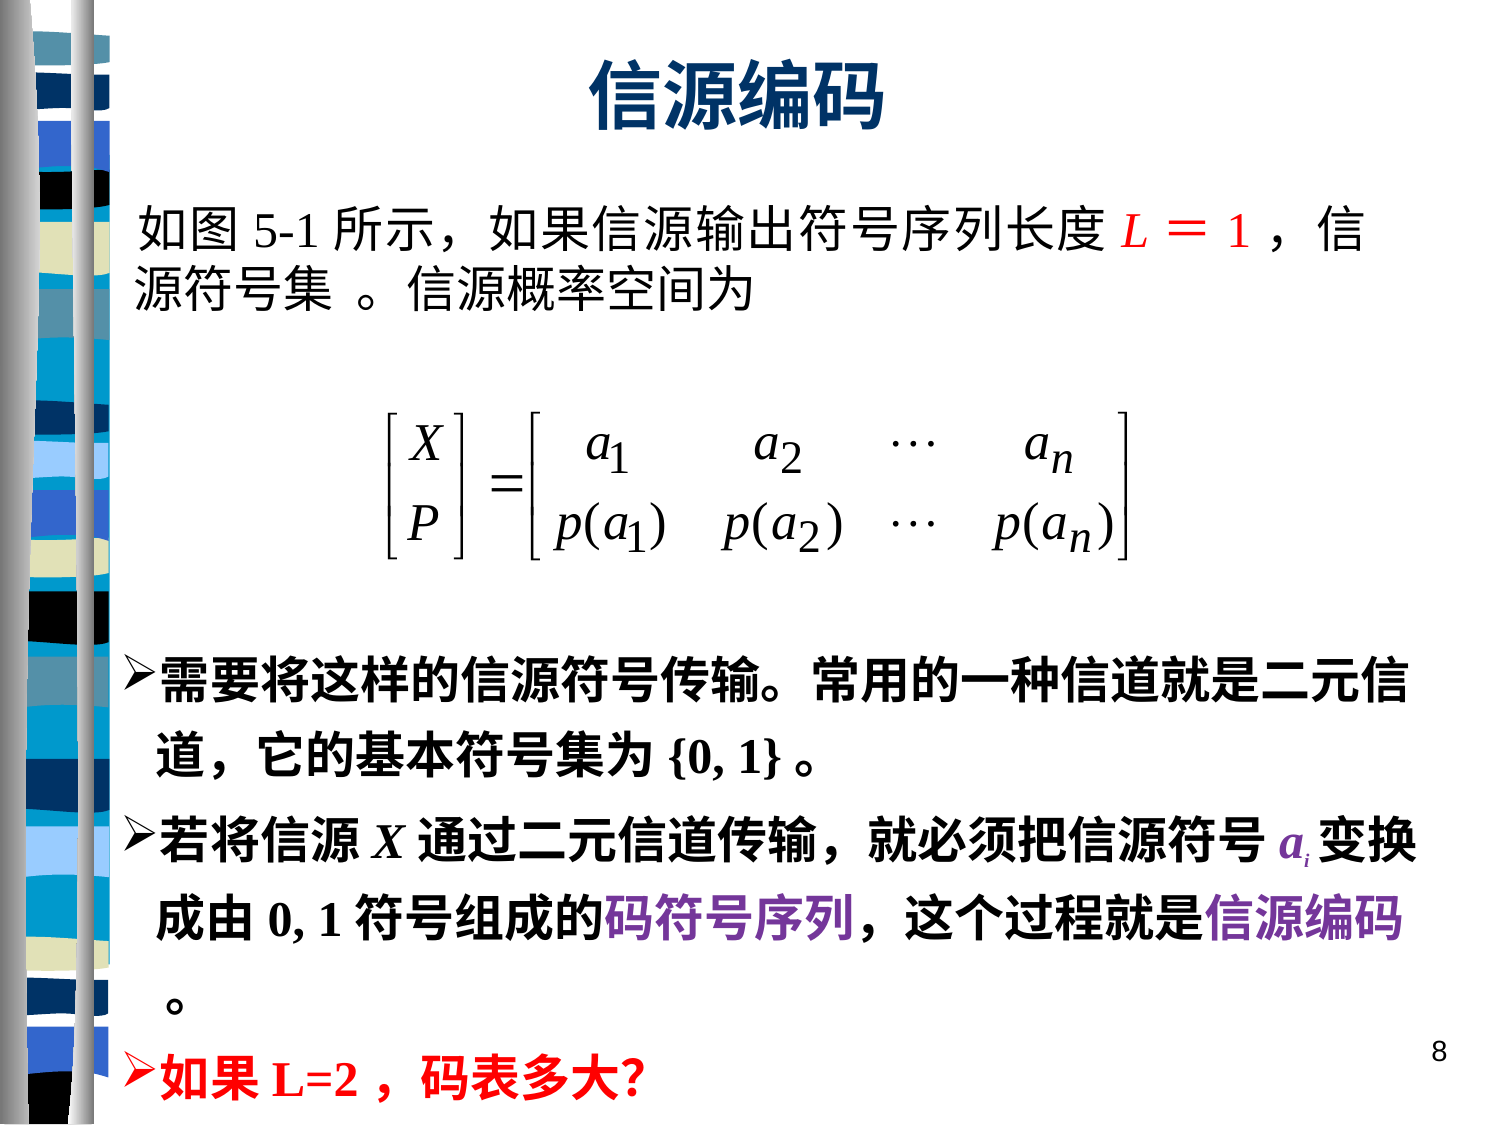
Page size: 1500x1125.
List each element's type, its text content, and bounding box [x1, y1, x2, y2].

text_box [370, 392, 1151, 580]
title 信源编码 [100, 0, 1376, 188]
text_box 需要将这样的信源符号传输。常用的一种信道就是二元信道，它的基本符号集为{0, 1}。 若将信源X通过二元信道传输，就必须把信源符号ai变换成由0, 1符号组成的码符号序列，这个过程就是信源编码 。 如果L=2，码表多大？ [80, 633, 1463, 1106]
